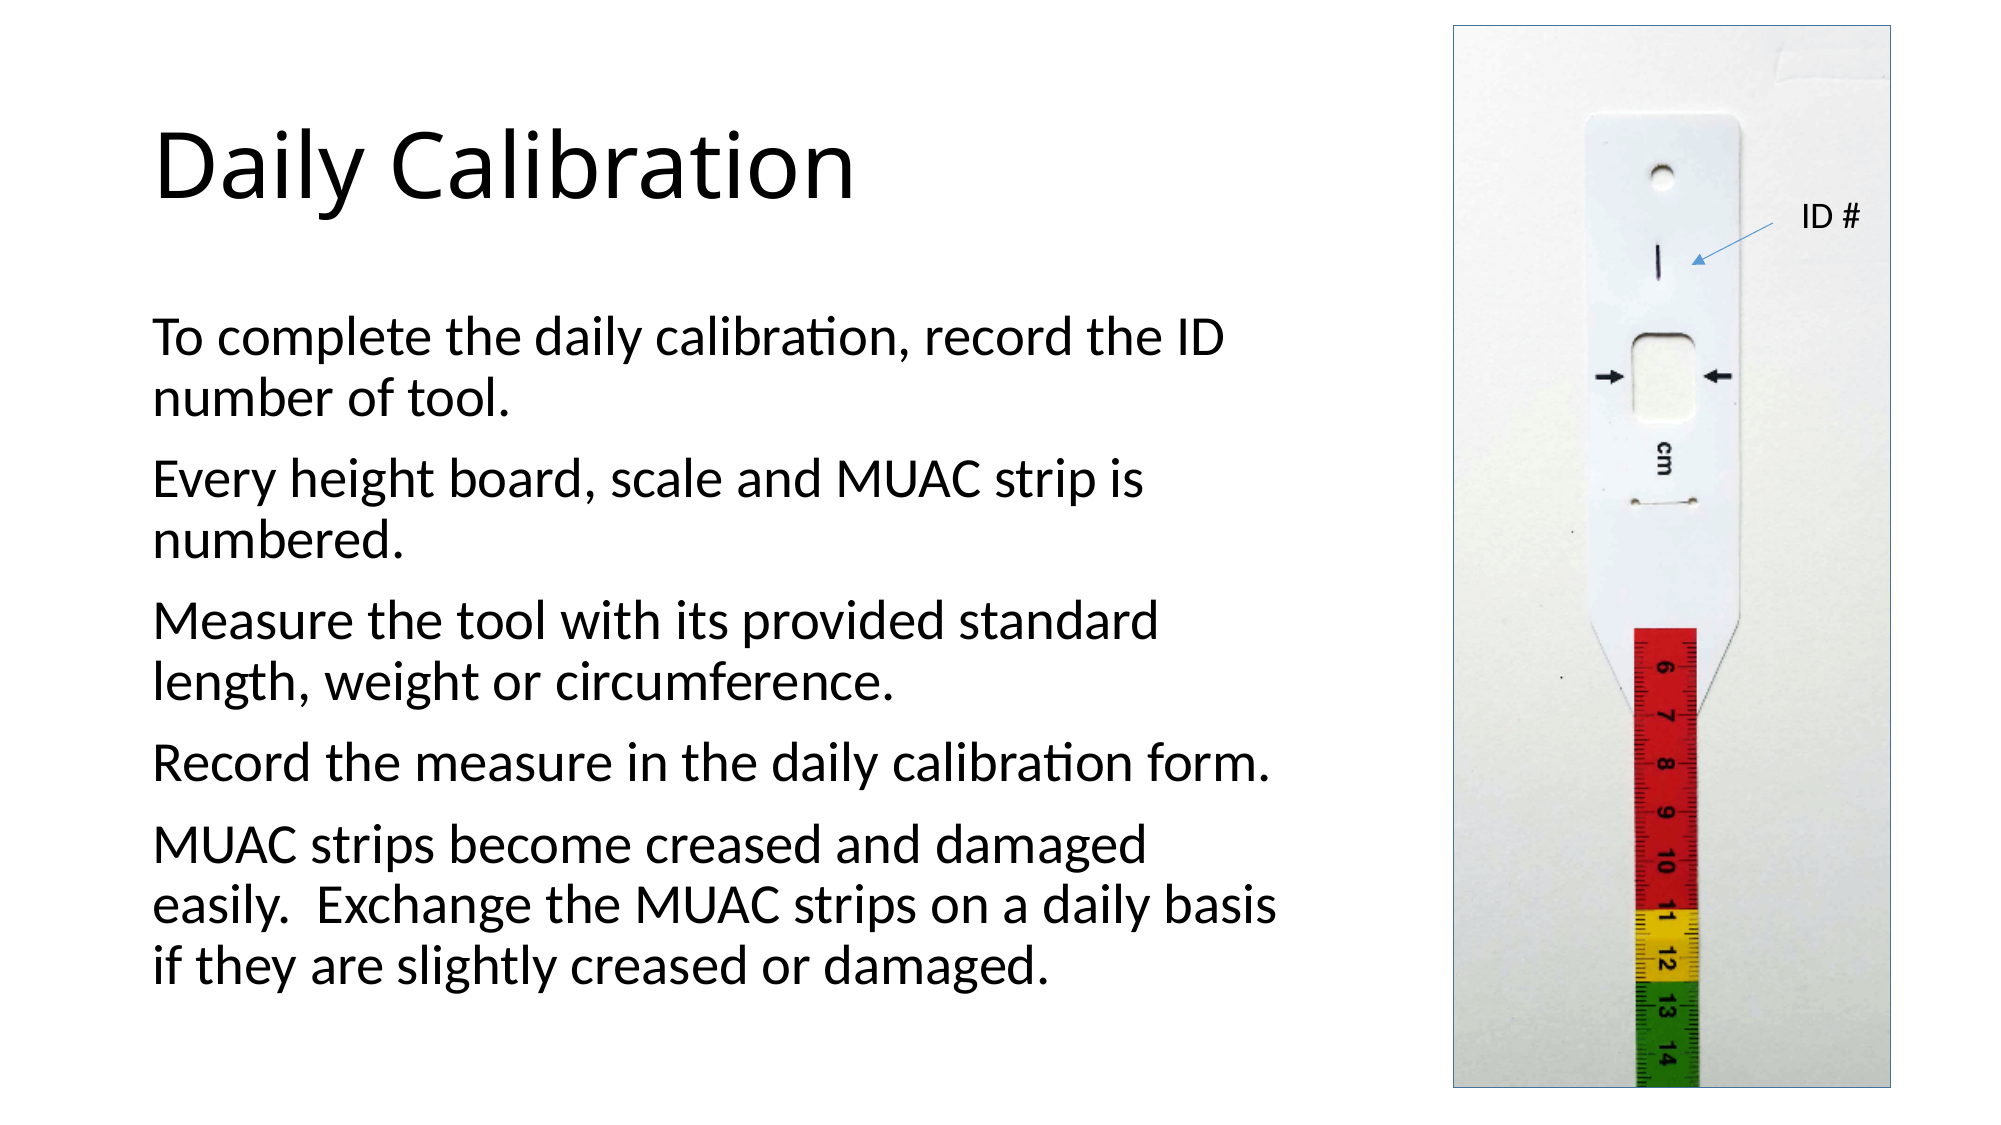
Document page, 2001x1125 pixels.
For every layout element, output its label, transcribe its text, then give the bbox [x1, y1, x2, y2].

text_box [1691, 222, 1773, 265]
title Daily Calibration [137, 59, 1453, 278]
list To complete the daily calibration, record the ID number of tool. Every height board, scale and MUAC strip is numbered. Measure the tool with its provided standard length, weight or circumference. Record the measure in the daily calibration form. MUAC strips become creased and damaged easily. Exchange the MUAC strips on a daily basis if they are slightly creased or damaged. [137, 299, 1302, 1055]
picture [1453, 25, 1891, 1088]
